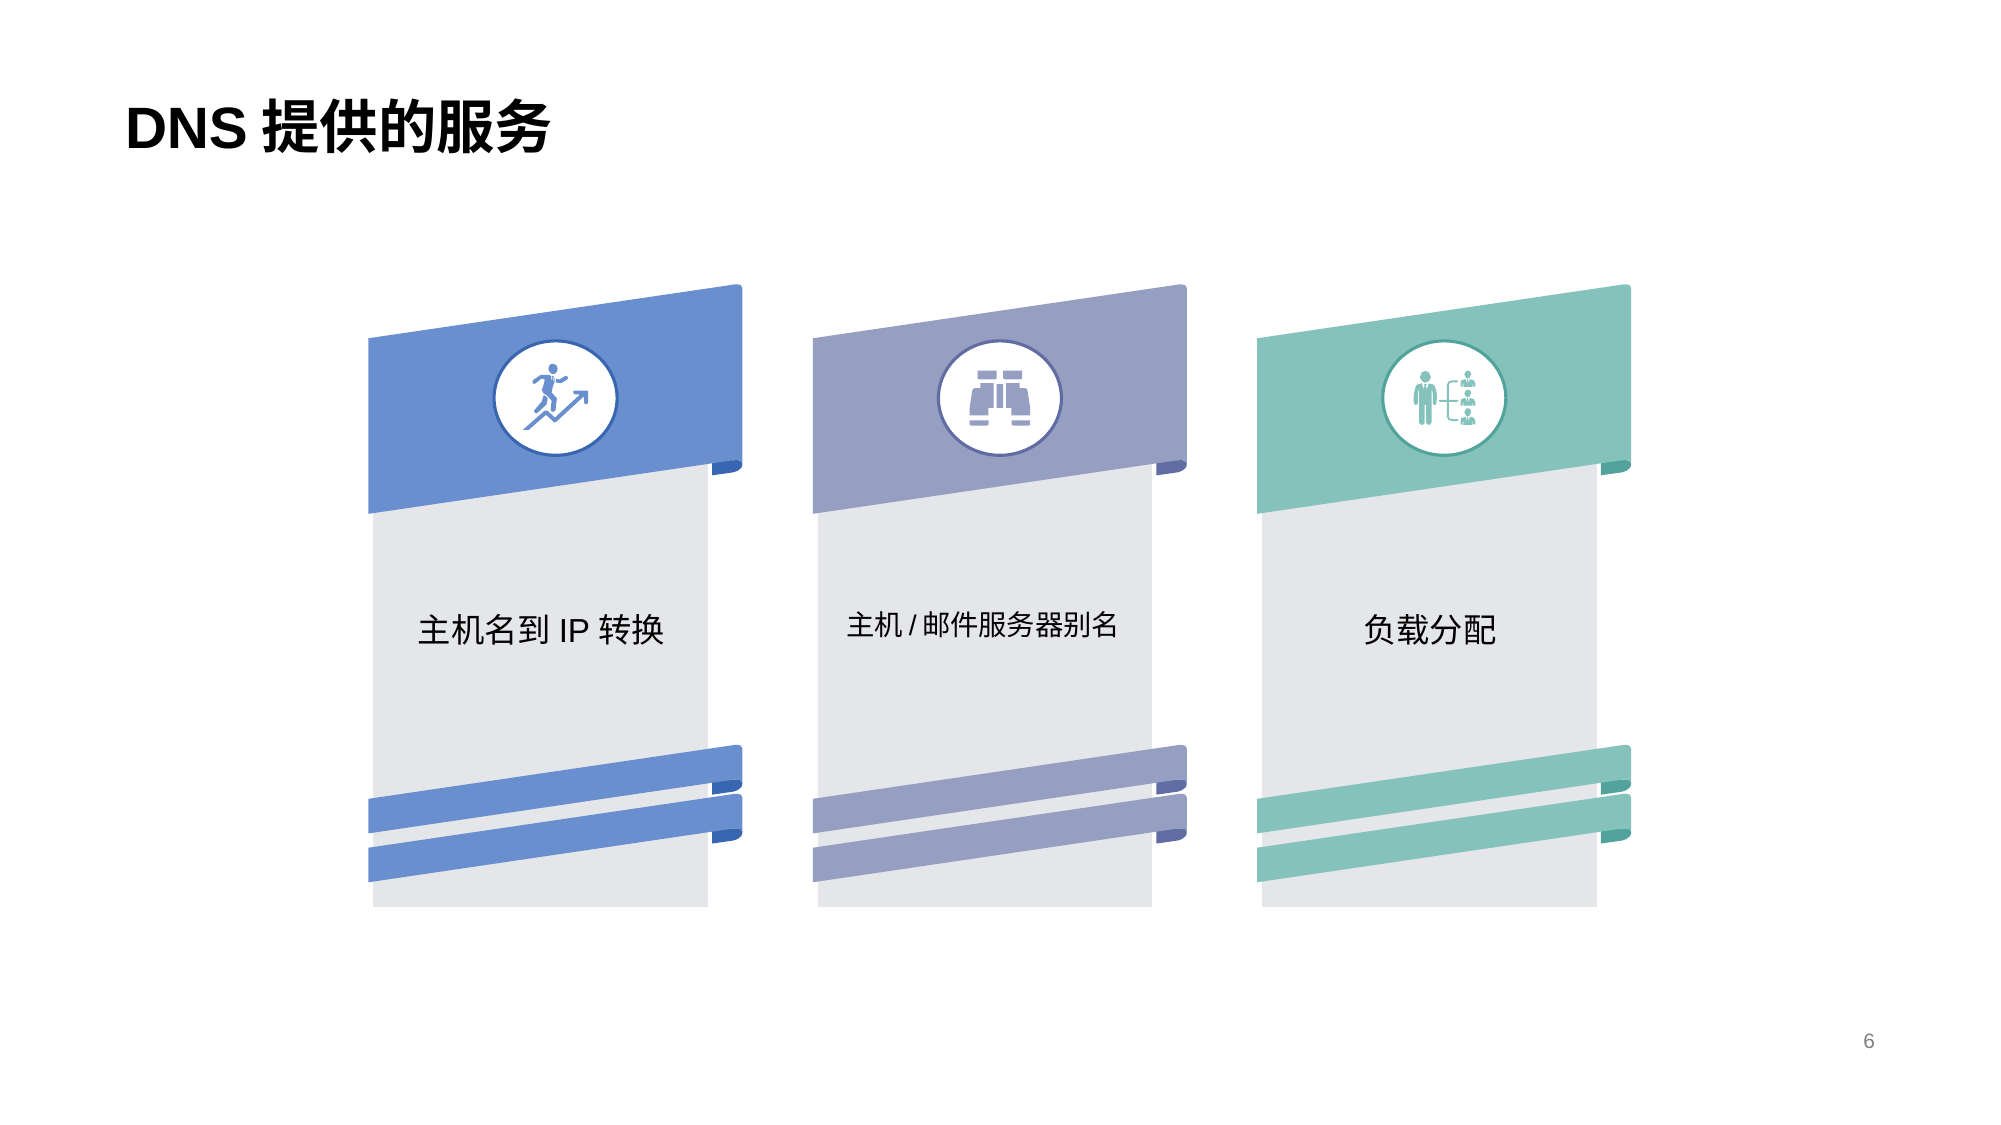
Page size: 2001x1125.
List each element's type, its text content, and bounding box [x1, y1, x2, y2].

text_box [368, 282, 1632, 912]
title DNS提供的服务 [109, 0, 1890, 169]
slide_number 6 [1412, 1022, 1890, 1057]
